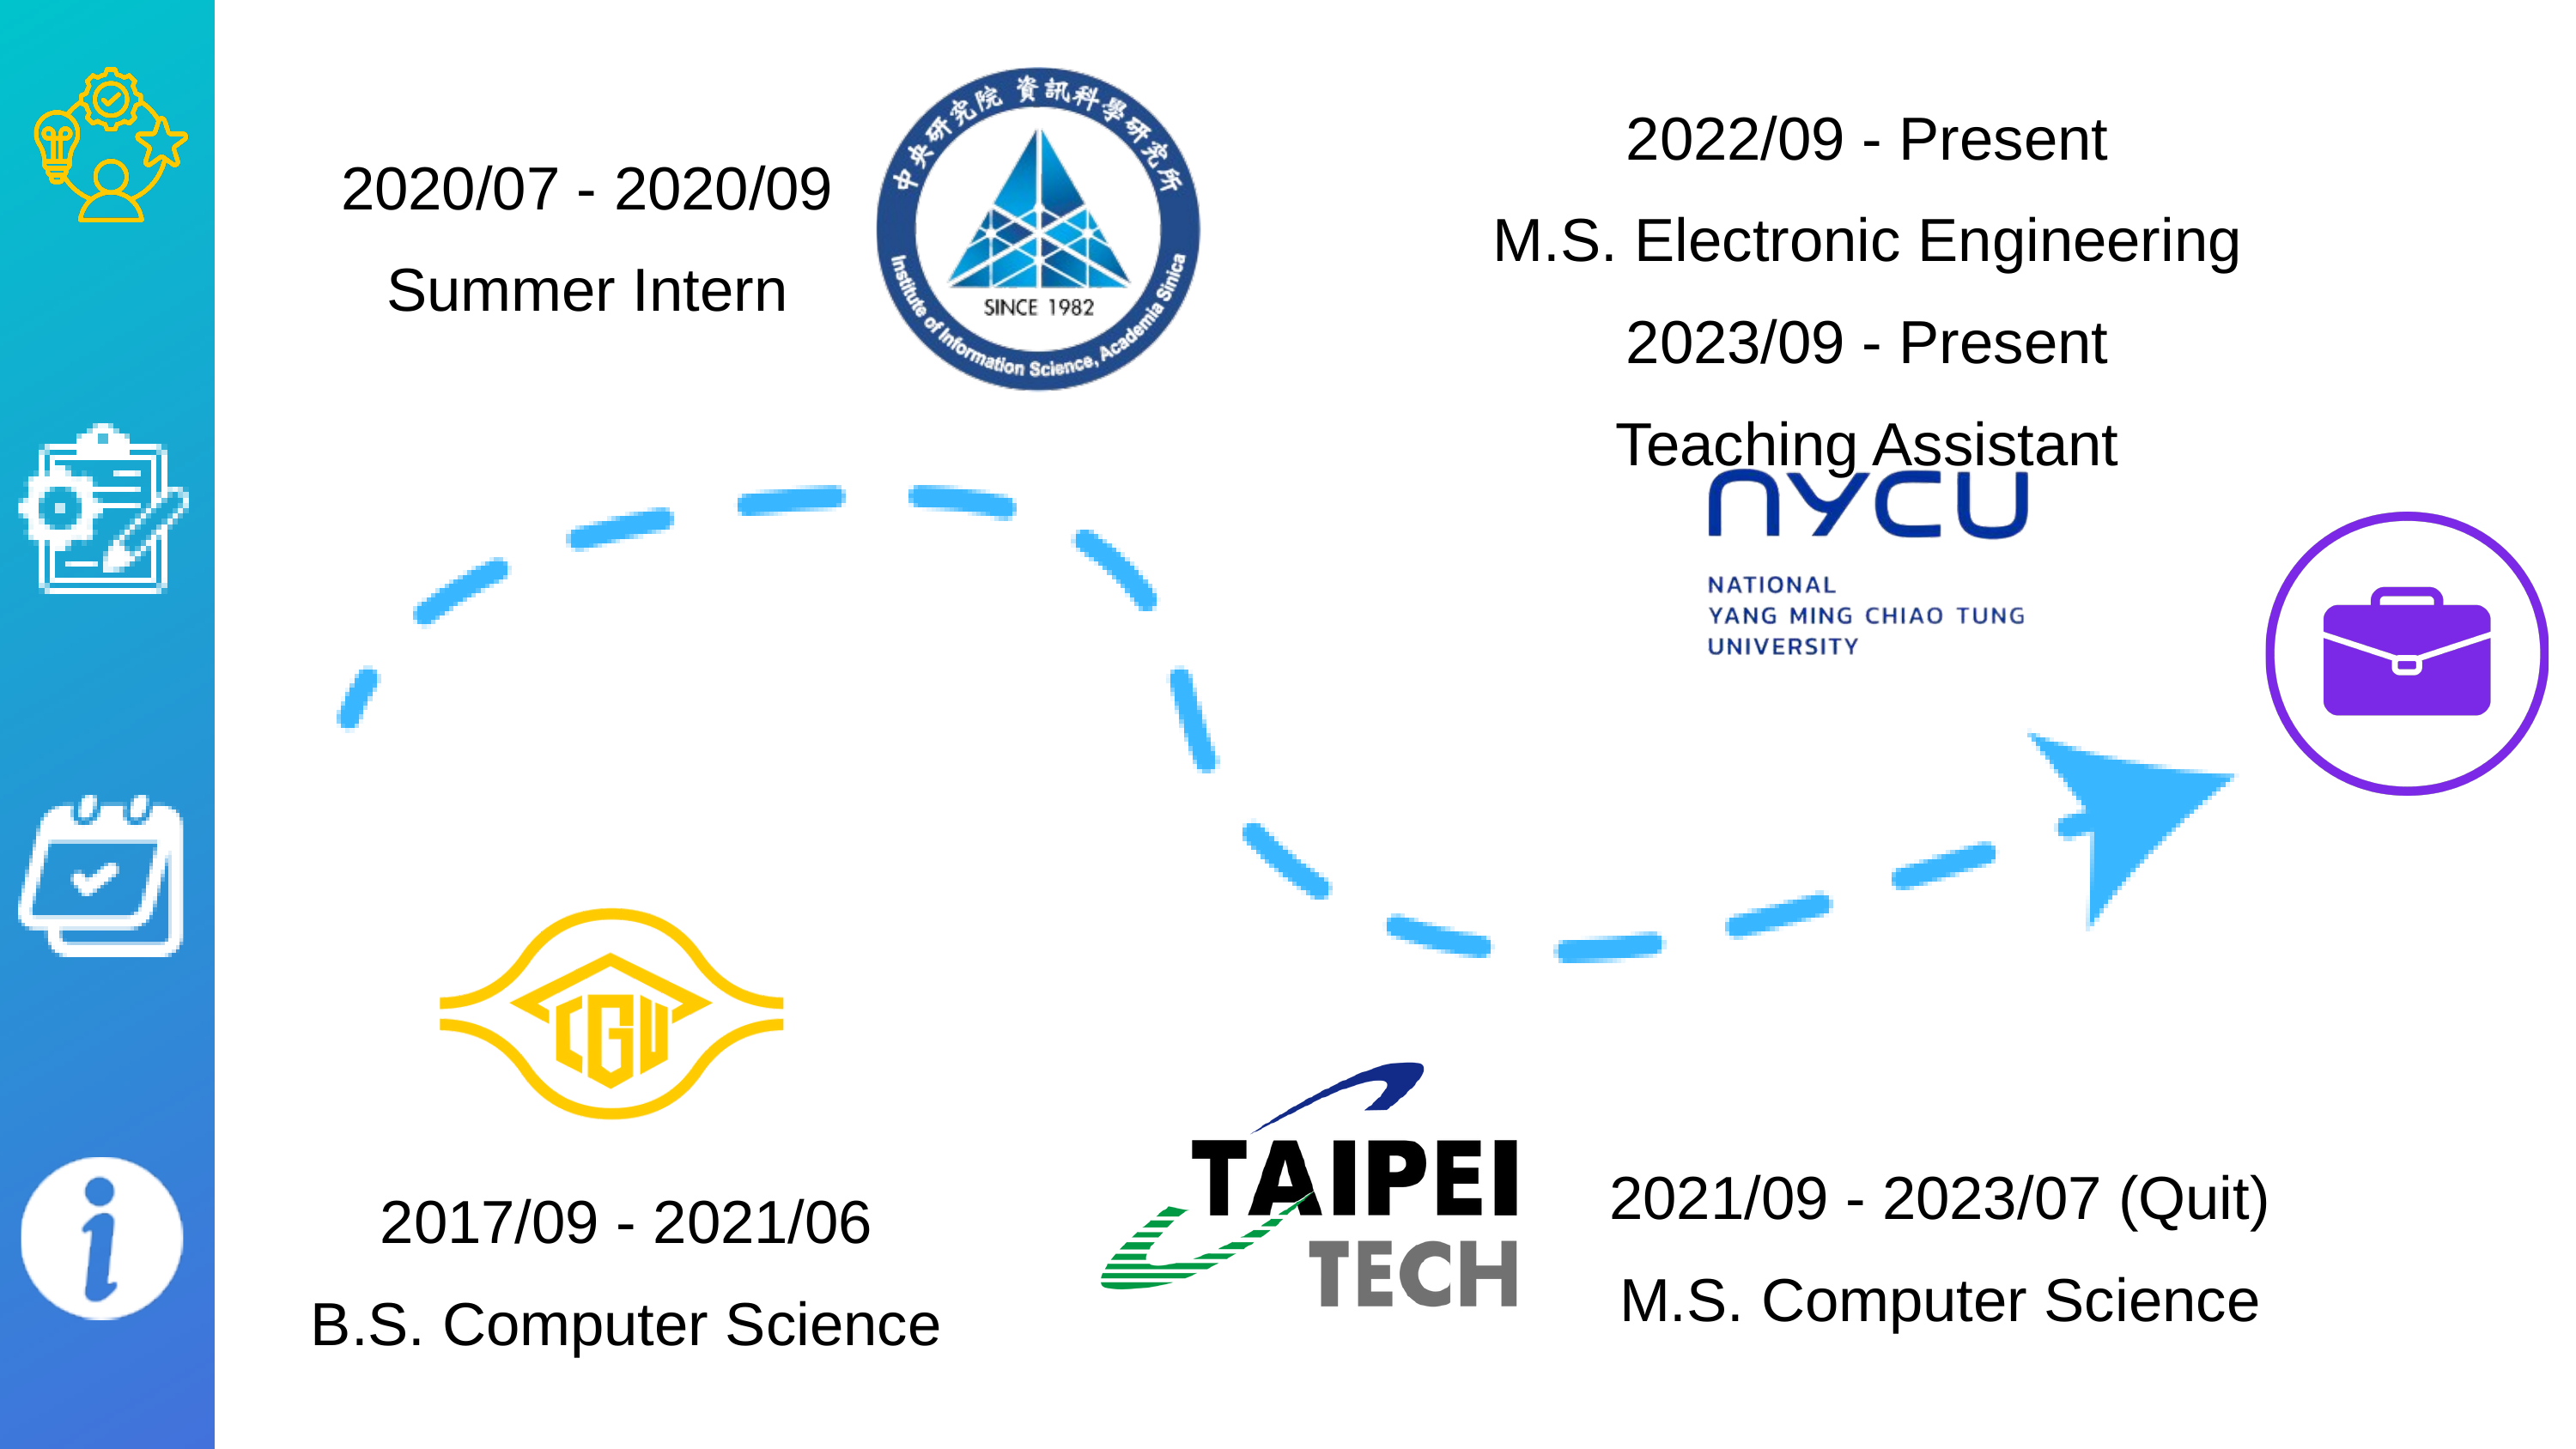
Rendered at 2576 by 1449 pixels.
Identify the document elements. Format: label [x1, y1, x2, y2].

text_box [18, 795, 184, 957]
text_box [33, 67, 189, 222]
text_box [21, 1157, 184, 1320]
text_box [18, 423, 189, 595]
text_box [0, 0, 208, 1449]
text_box [214, 0, 2576, 1449]
